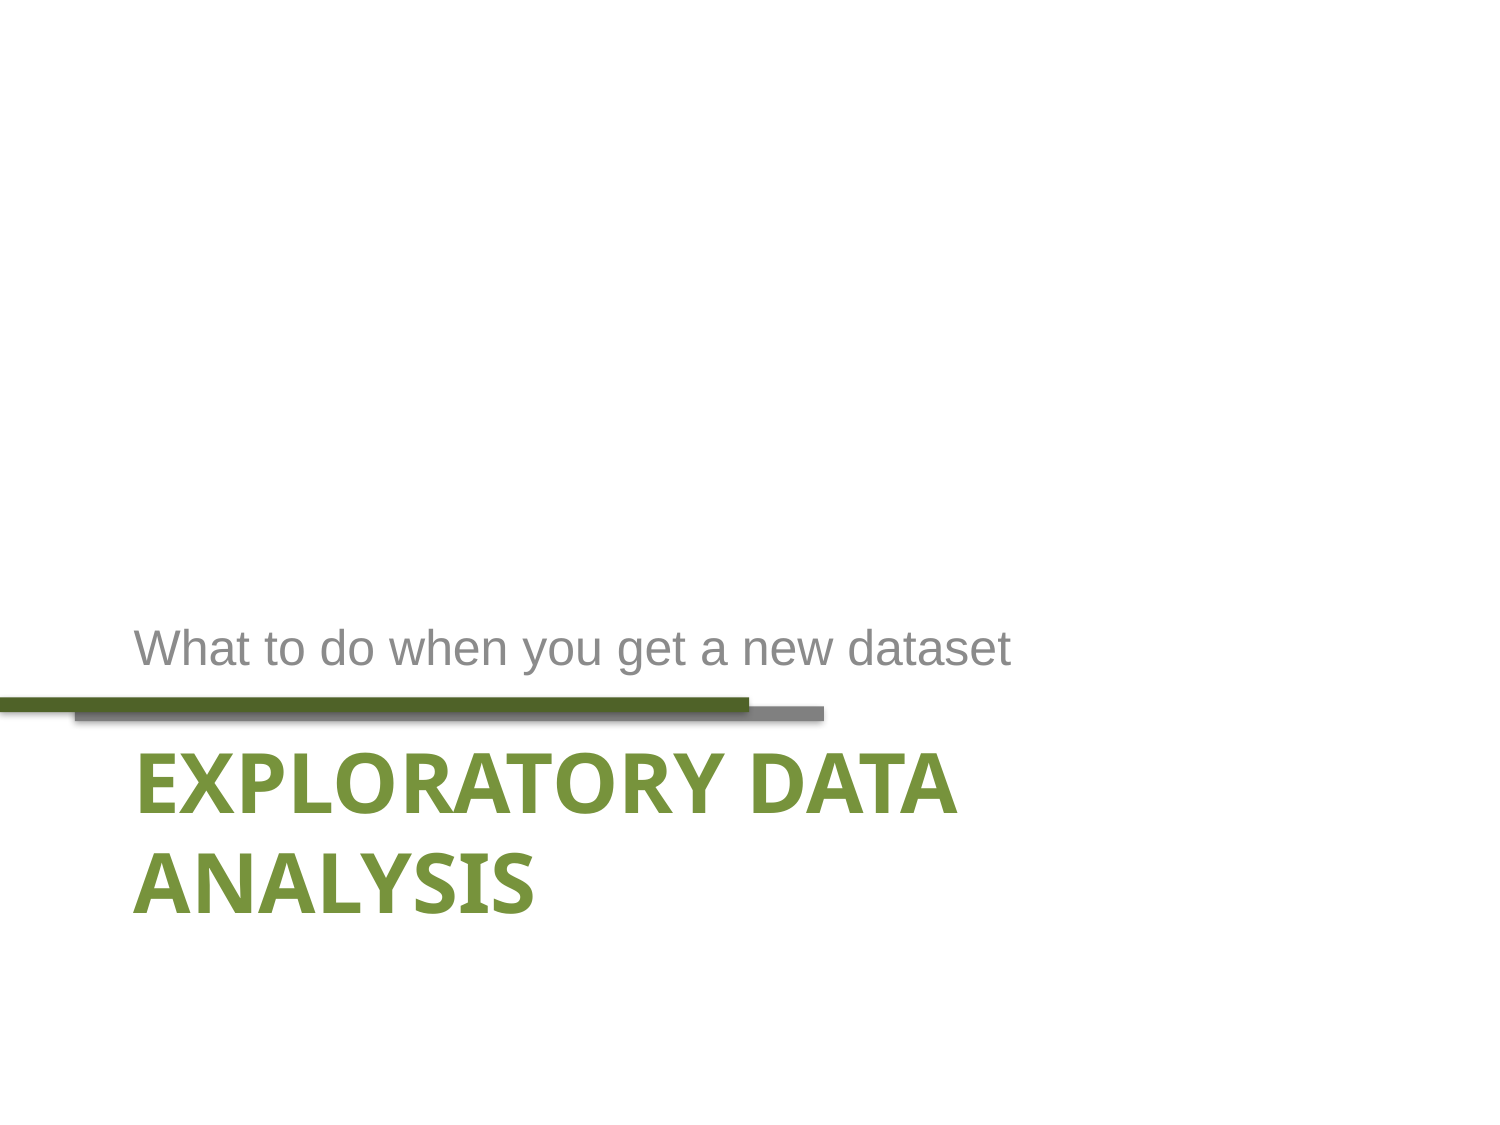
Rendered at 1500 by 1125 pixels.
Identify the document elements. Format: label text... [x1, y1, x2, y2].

title Exploratory Data Analysis [118, 722, 1394, 1046]
text_box [0, 696, 750, 713]
list What to do when you get a new dataset [118, 437, 1394, 684]
text_box [74, 706, 825, 722]
